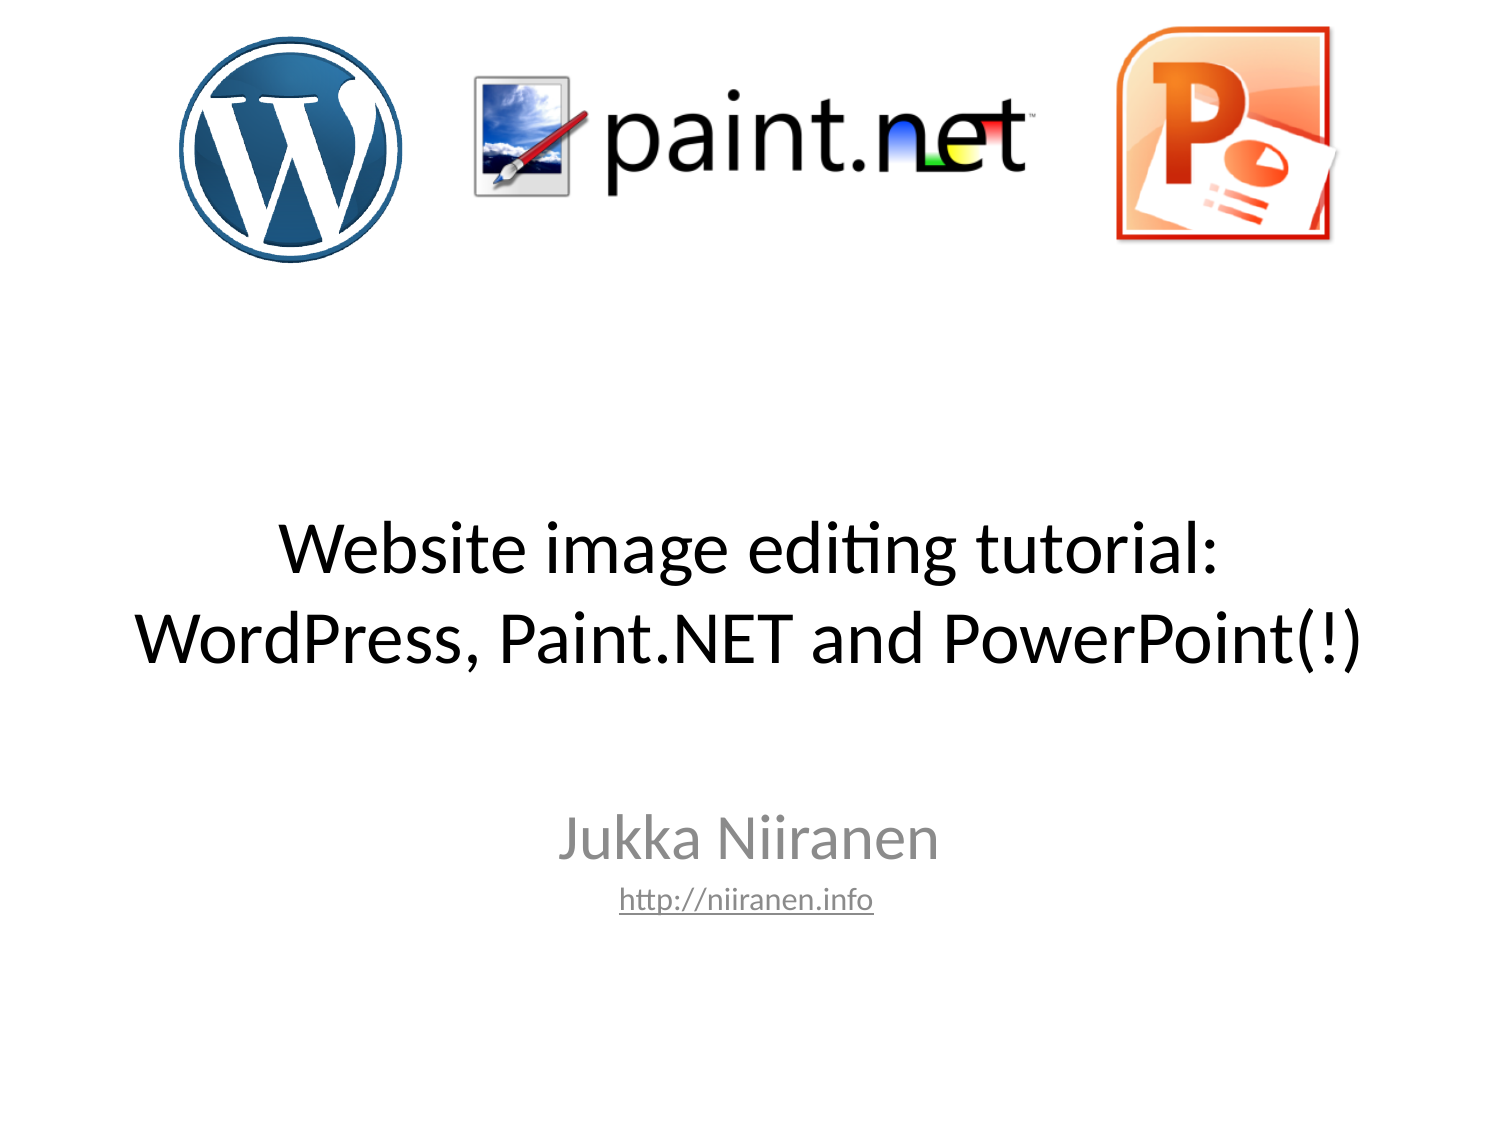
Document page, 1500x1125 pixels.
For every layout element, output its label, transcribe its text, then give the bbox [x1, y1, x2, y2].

title Website image editing tutorial: WordPress, Paint.NET and PowerPoint(!) [112, 468, 1388, 710]
subtitle Jukka Niiranen http://niiranen.info [225, 786, 1275, 925]
picture [1115, 26, 1343, 253]
picture [140, 18, 444, 289]
picture [464, 66, 1046, 213]
